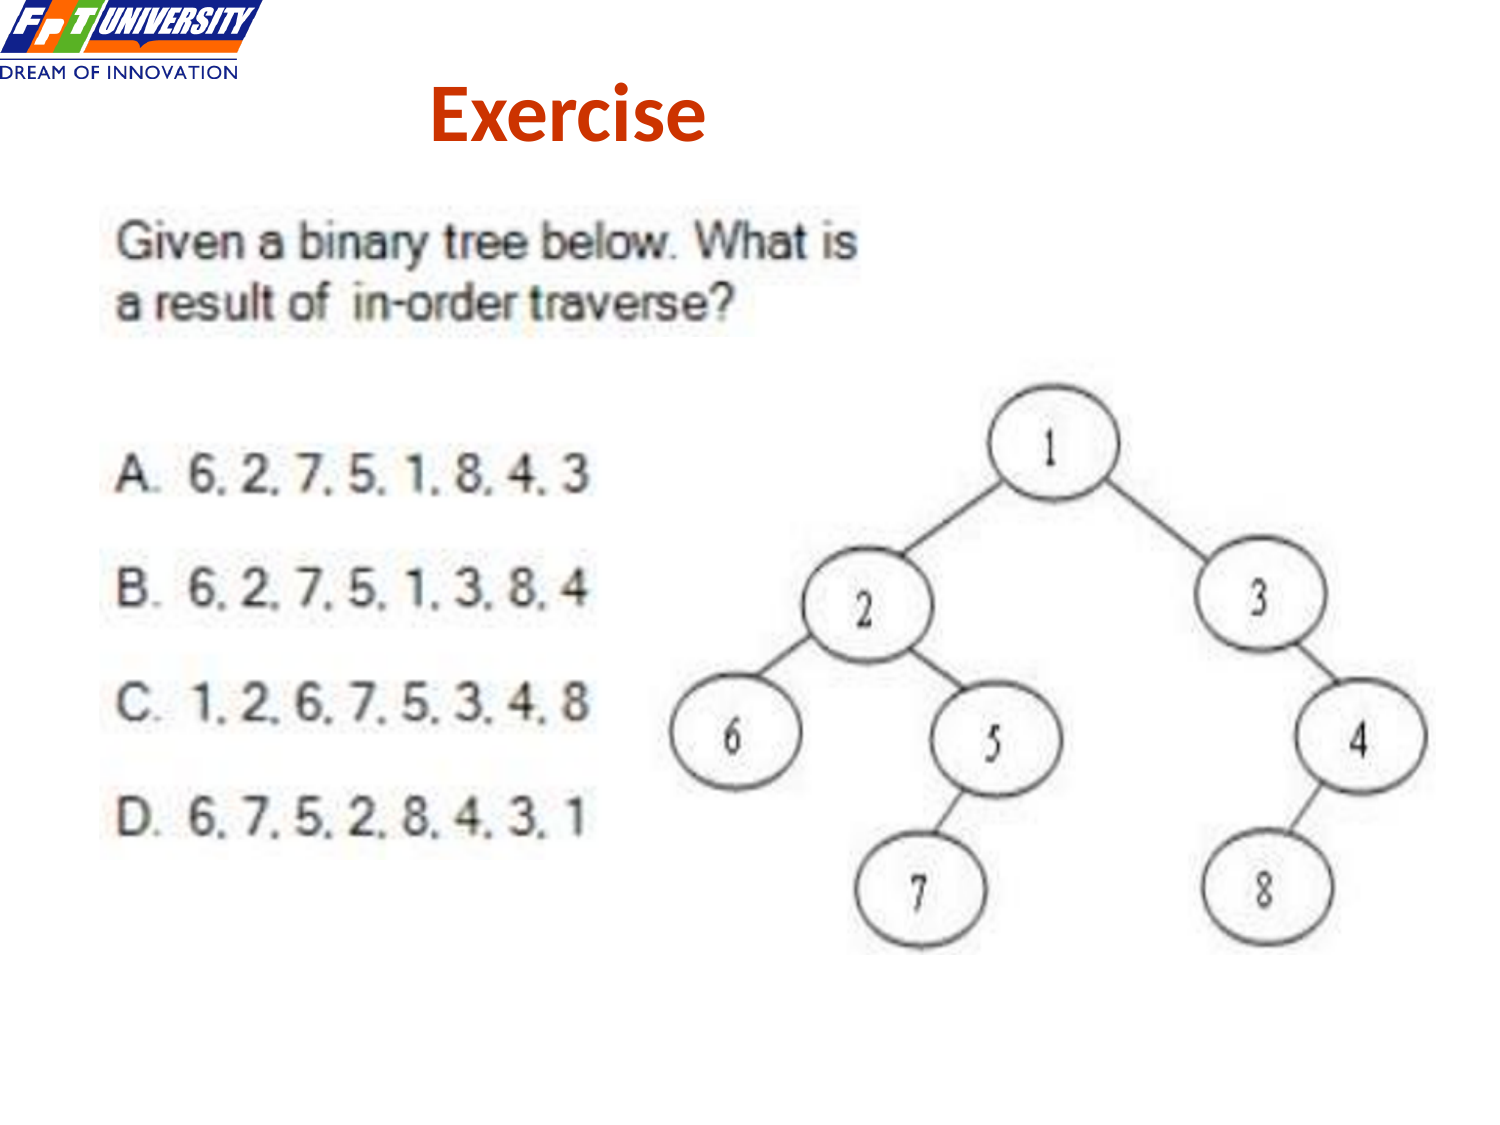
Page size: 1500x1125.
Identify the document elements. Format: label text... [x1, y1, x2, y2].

picture [99, 199, 1436, 955]
text_box Exercise [0, 50, 1150, 166]
picture [0, 0, 263, 50]
